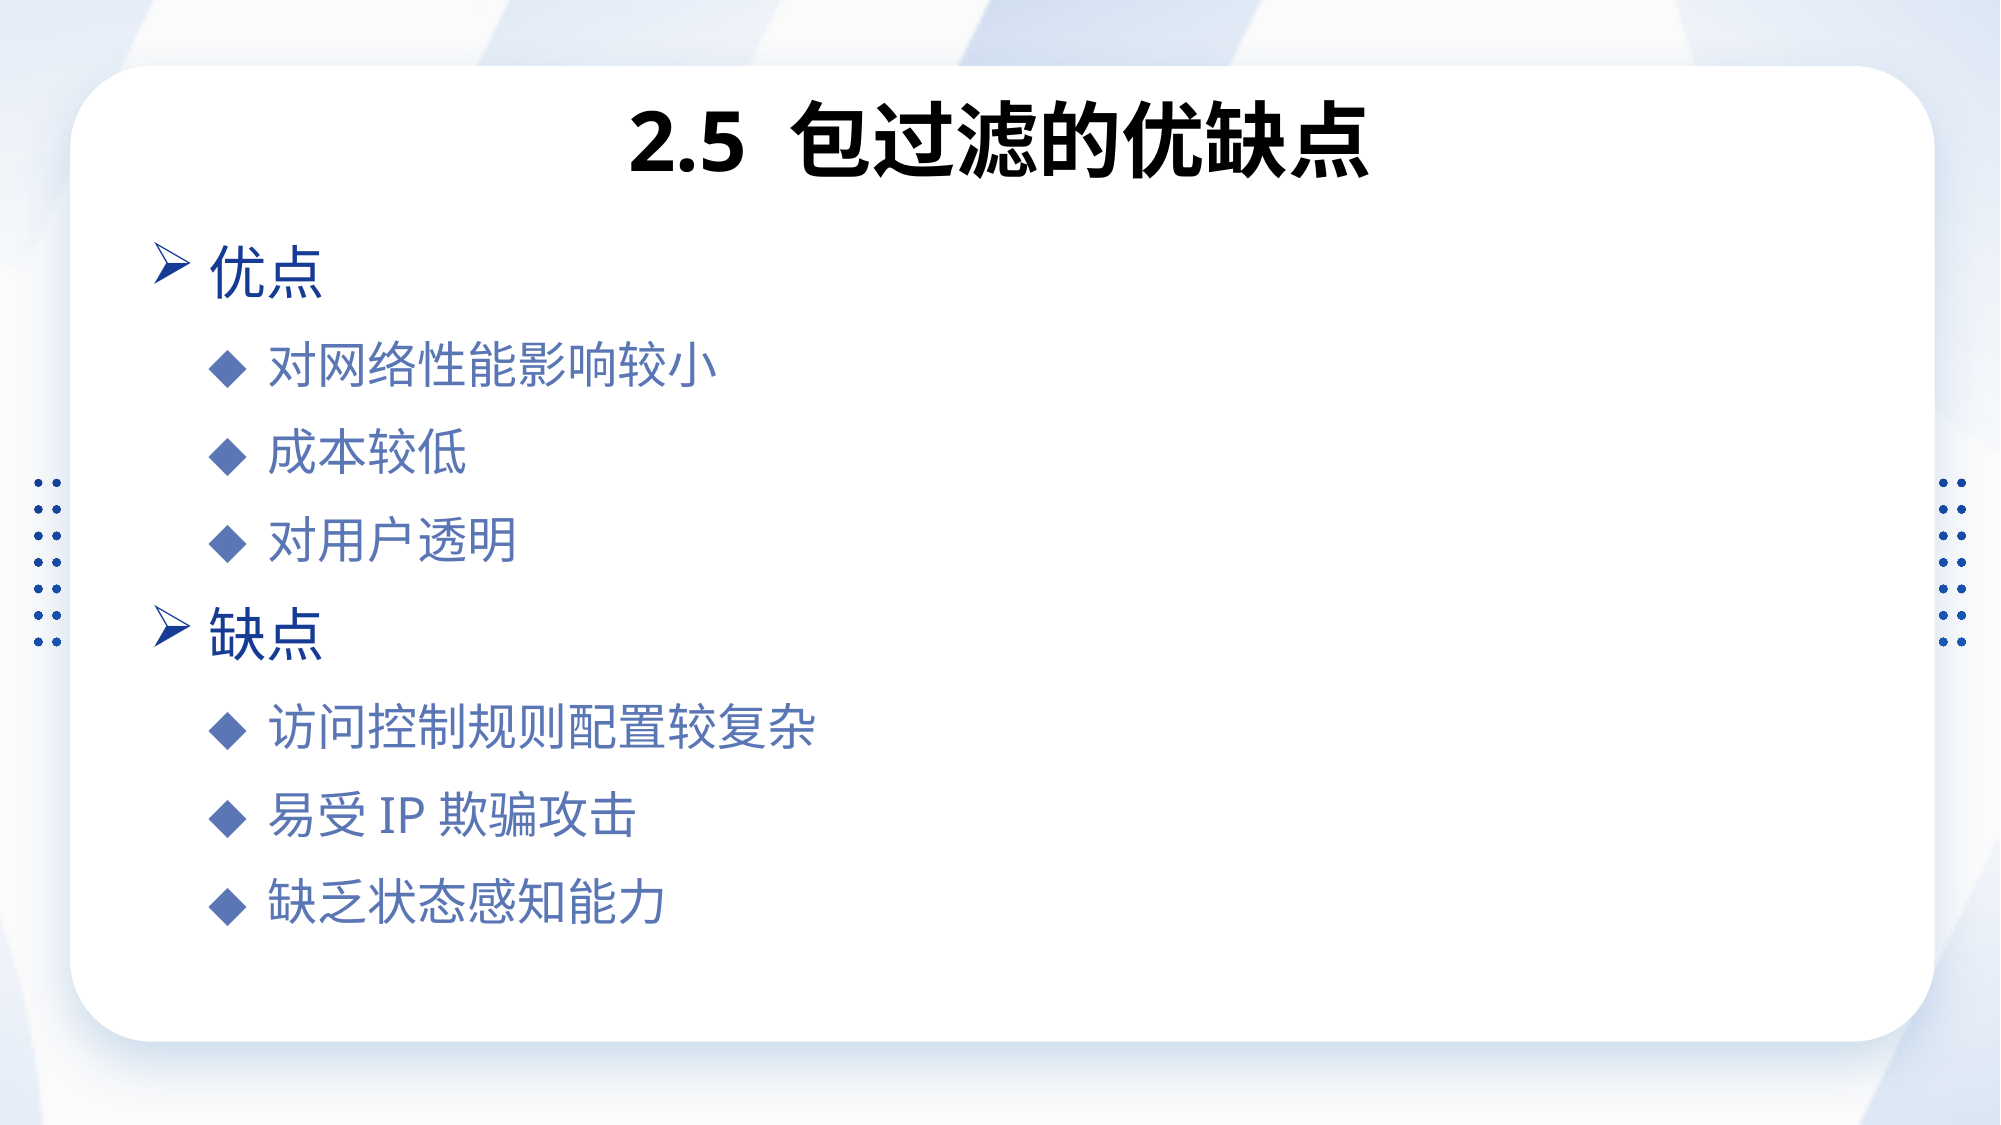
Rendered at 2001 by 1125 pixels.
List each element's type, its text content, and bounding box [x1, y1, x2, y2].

picture [0, 0, 2000, 1125]
list 优点 对网络性能影响较小 成本较低 对用户透明 缺点 访问控制规则配置较复杂 易受IP欺骗攻击 缺乏状态感知能力 [137, 206, 1863, 1034]
title 2.5 包过滤的优缺点 [137, 88, 1863, 195]
